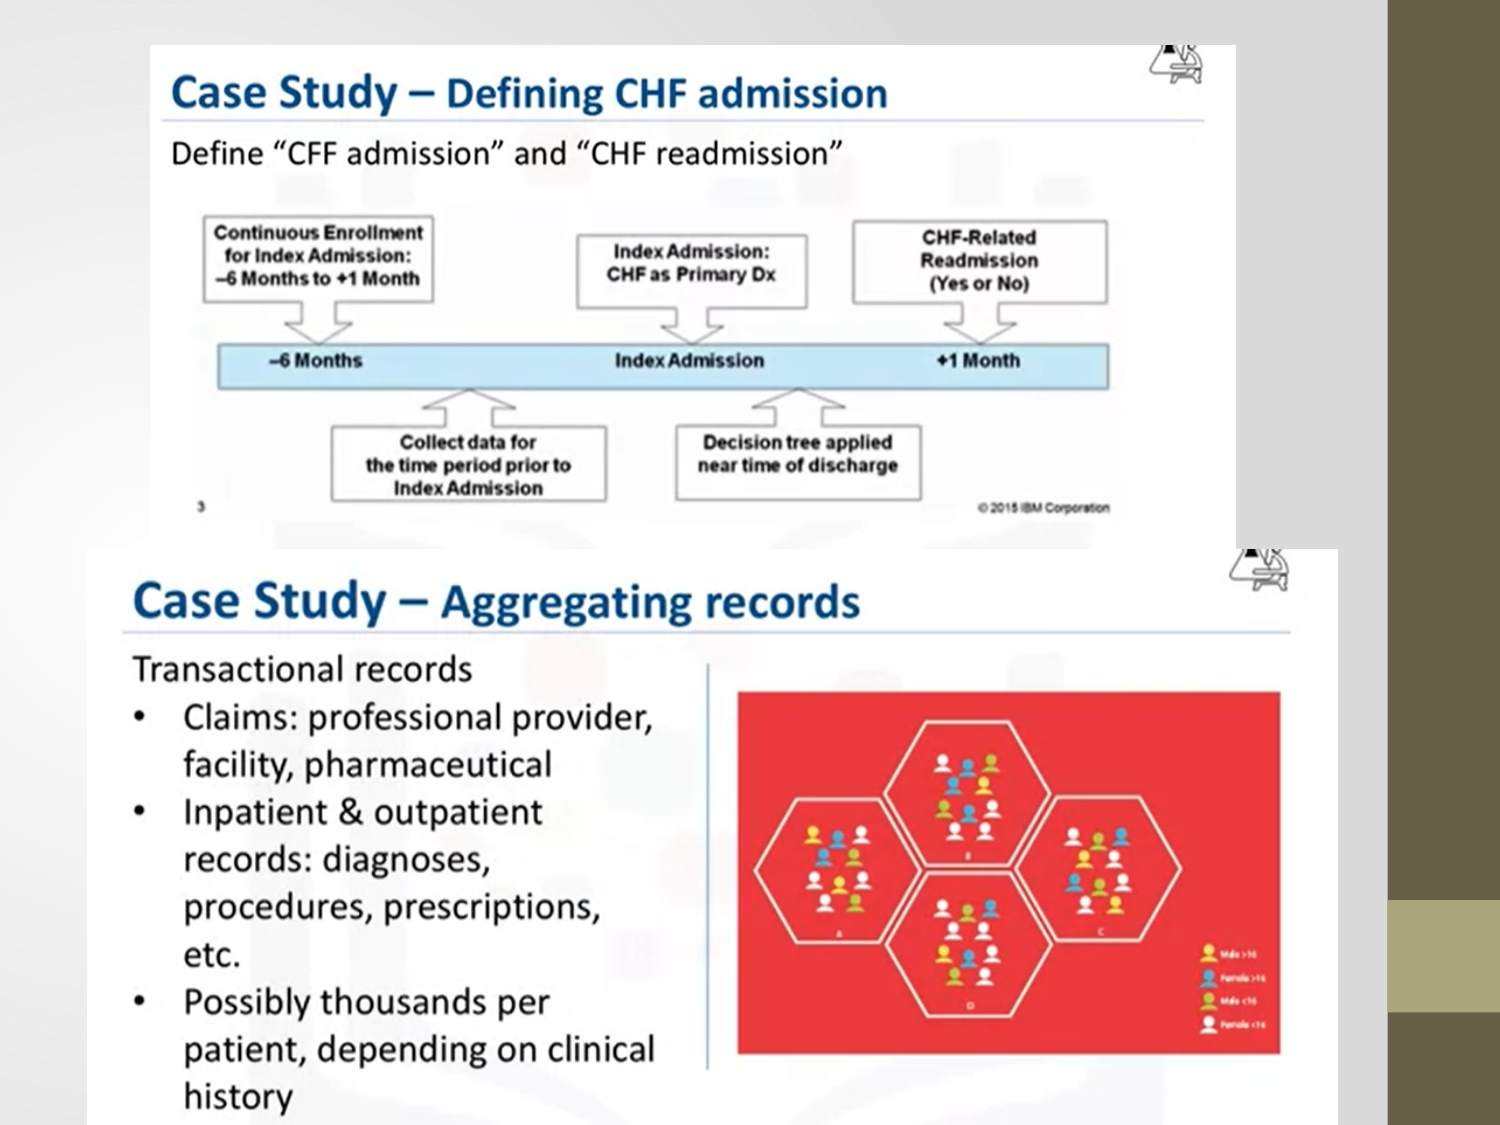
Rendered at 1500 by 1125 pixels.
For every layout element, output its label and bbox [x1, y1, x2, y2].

list [86, 549, 1339, 1125]
picture [149, 45, 1236, 549]
